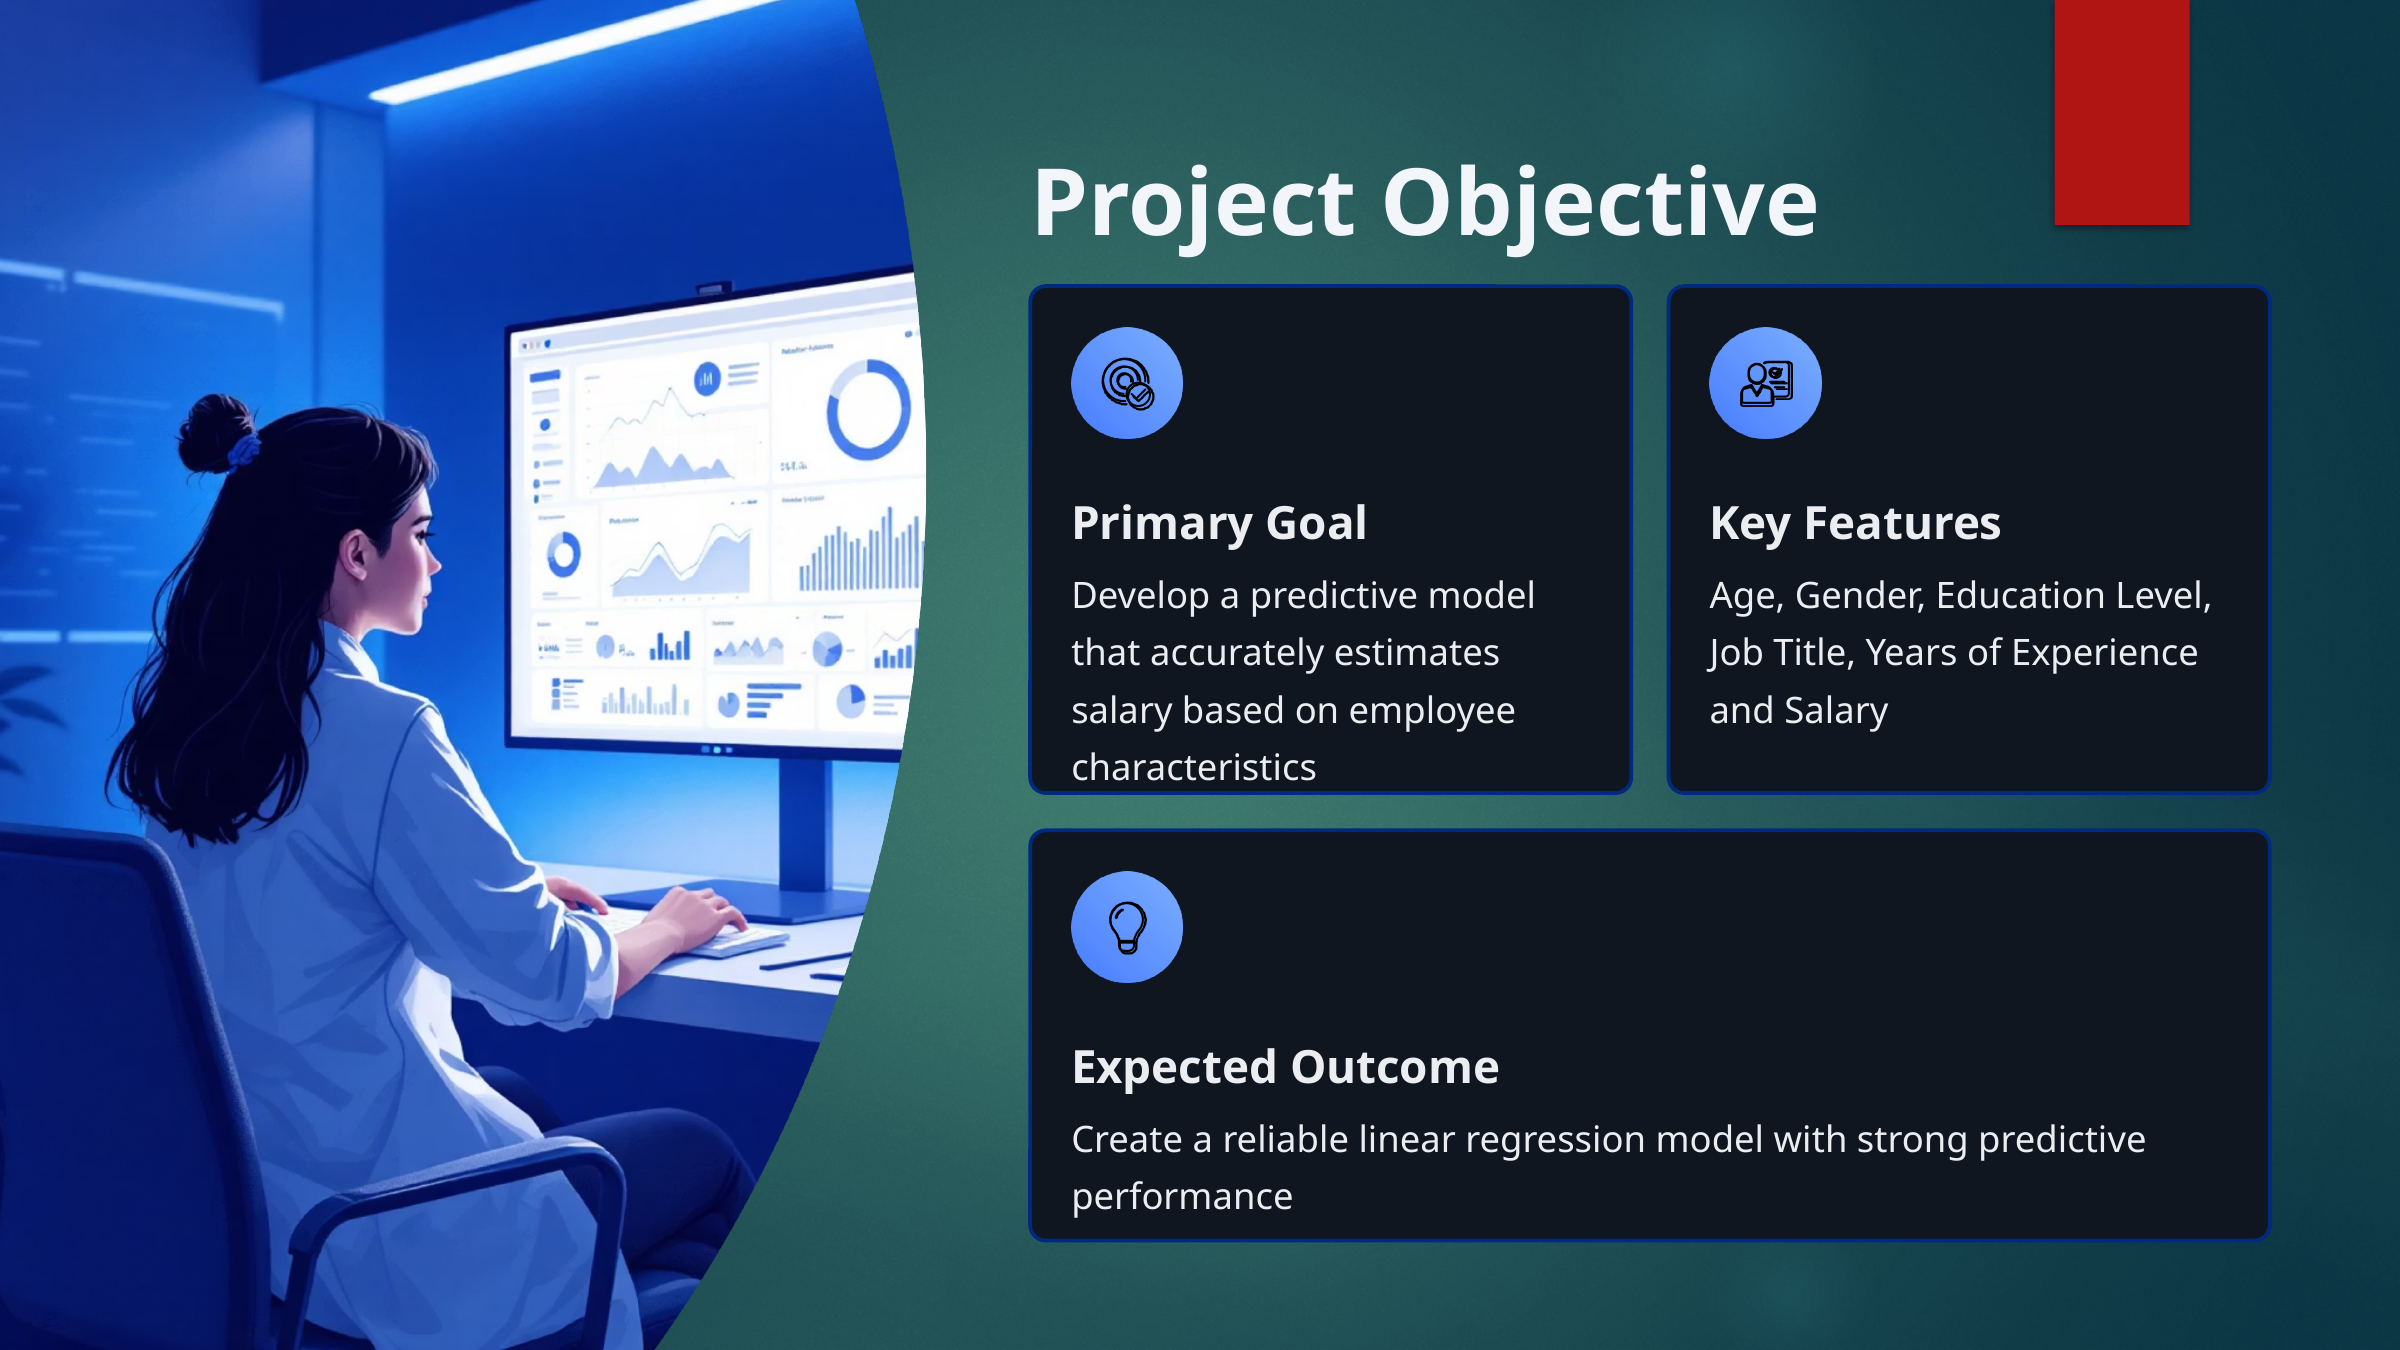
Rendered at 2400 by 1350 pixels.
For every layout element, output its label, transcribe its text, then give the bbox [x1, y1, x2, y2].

picture [0, 0, 2400, 1350]
text_box Create a reliable linear regression model with strong predictive performance [1071, 1102, 2229, 1200]
text_box Develop a predictive model that accurately estimates salary based on employee characteristics [1071, 558, 1591, 753]
text_box Primary Goal [1071, 475, 1537, 537]
text_box Age, Gender, Education Level, Job Title, Years of Experience and Salary [1709, 558, 2229, 704]
text_box Project Objective [1030, 109, 1961, 231]
text_box [1030, 830, 2270, 1241]
text_box Key Features [1709, 475, 2175, 537]
text_box [1030, 286, 1632, 794]
text_box Expected Outcome [1071, 1020, 1537, 1081]
text_box [1668, 286, 2270, 794]
